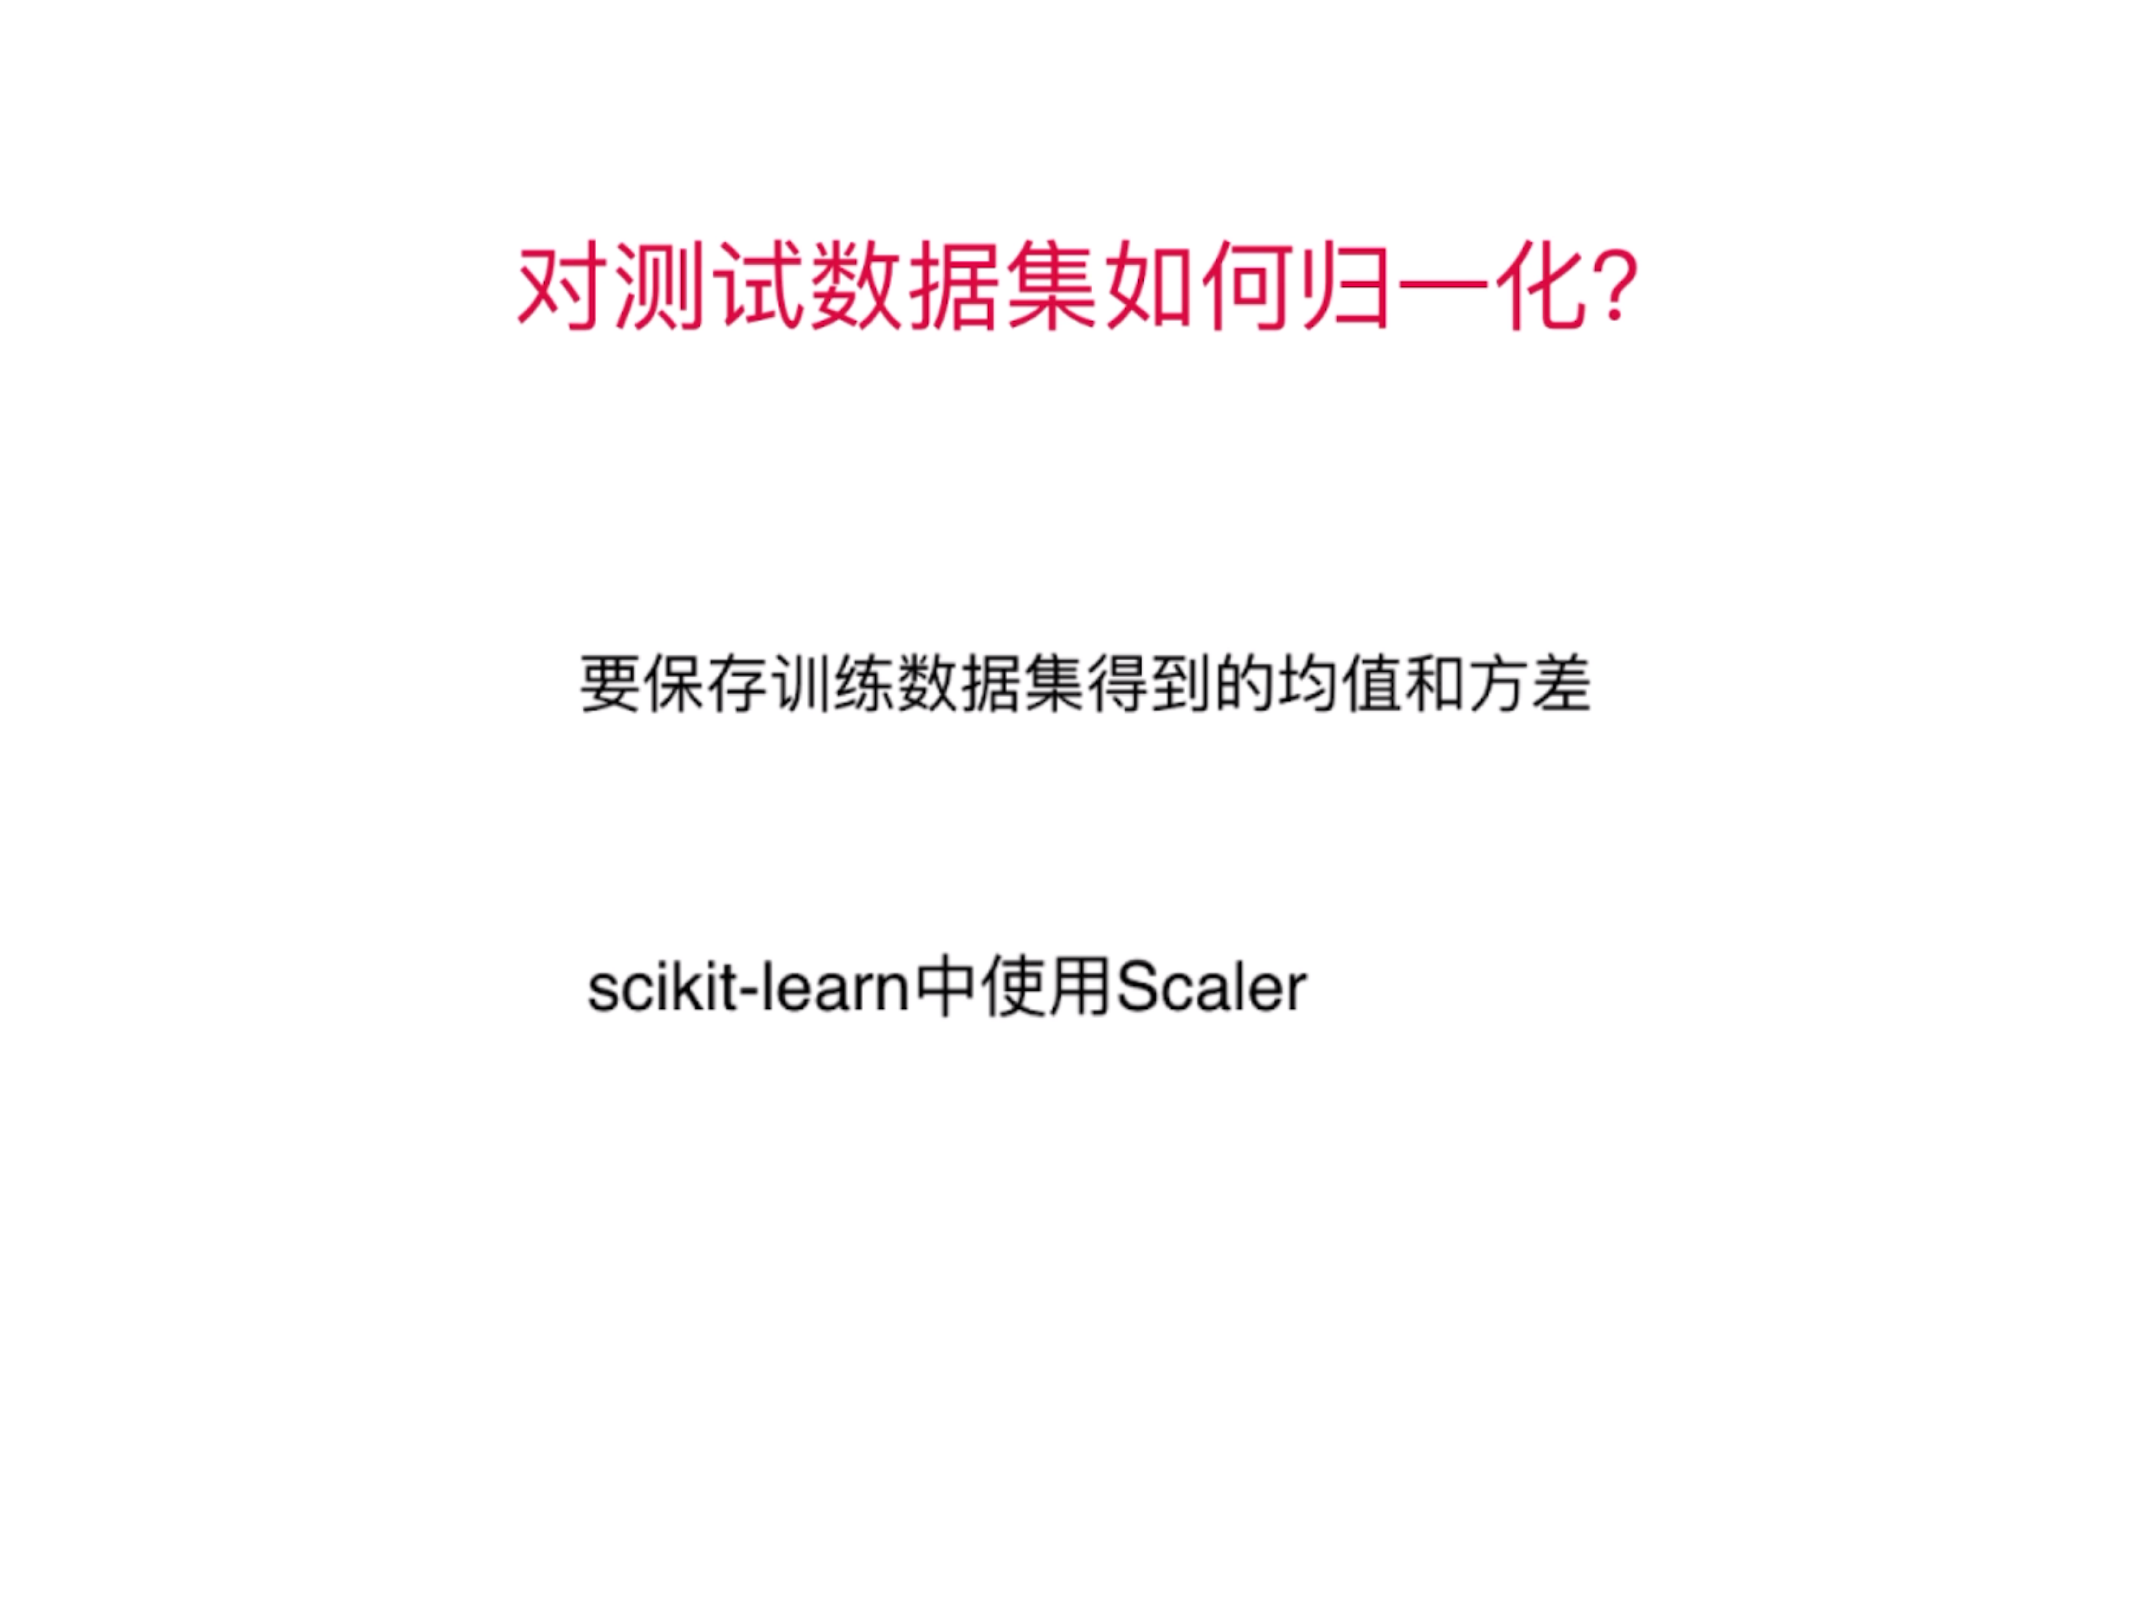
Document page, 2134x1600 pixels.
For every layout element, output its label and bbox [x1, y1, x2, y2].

picture [380, 569, 1656, 788]
picture [410, 214, 1686, 379]
picture [384, 909, 1448, 1107]
